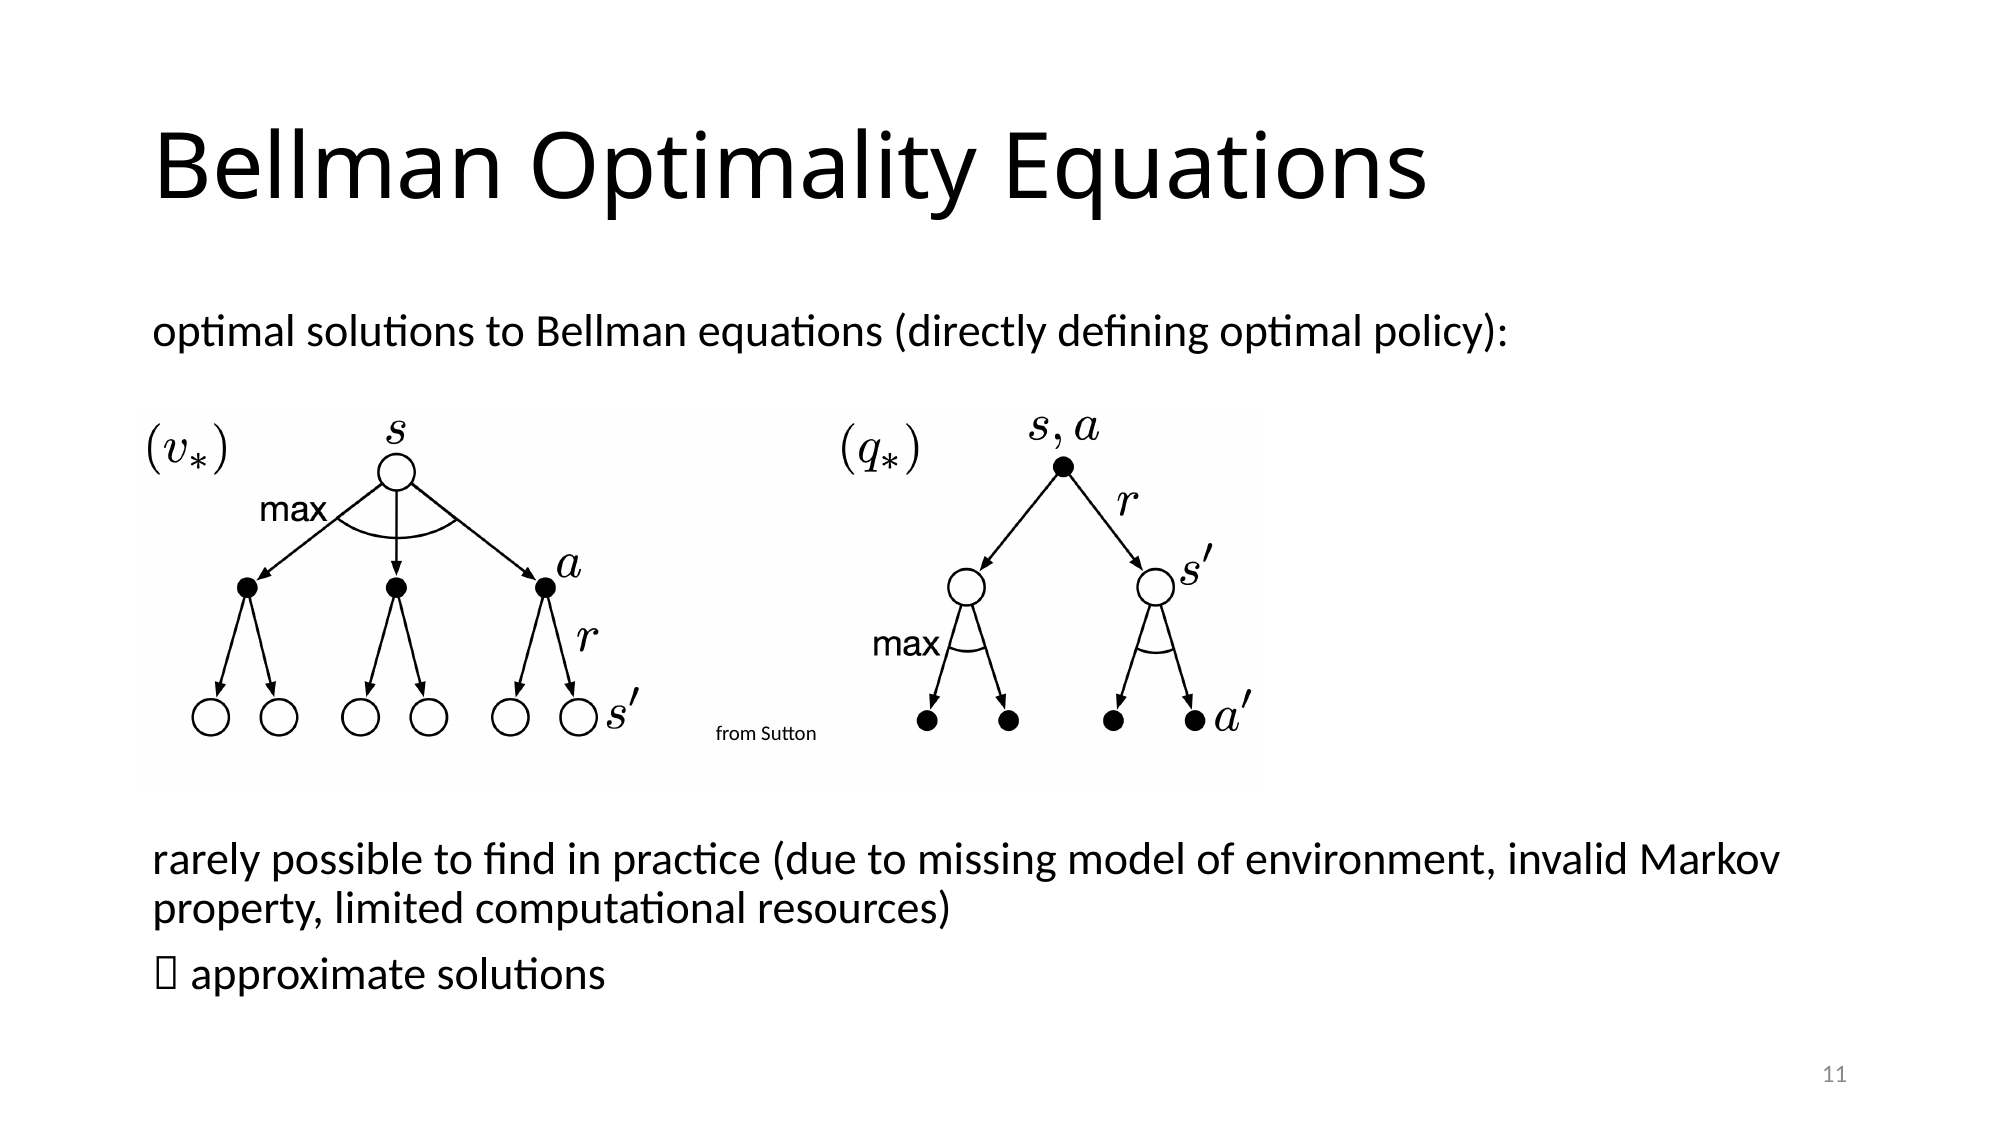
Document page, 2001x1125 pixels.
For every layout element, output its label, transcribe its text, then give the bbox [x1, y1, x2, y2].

title Bellman Optimality Equations [137, 59, 1863, 278]
list optimal solutions to Bellman equations (directly defining optimal policy): rarely possible to find in practice (due to missing model of environment, invalid Markov property, limited computational resources)  approximate solutions [137, 299, 1863, 1014]
slide_number 11 [1412, 1042, 1863, 1103]
picture [137, 407, 1263, 788]
